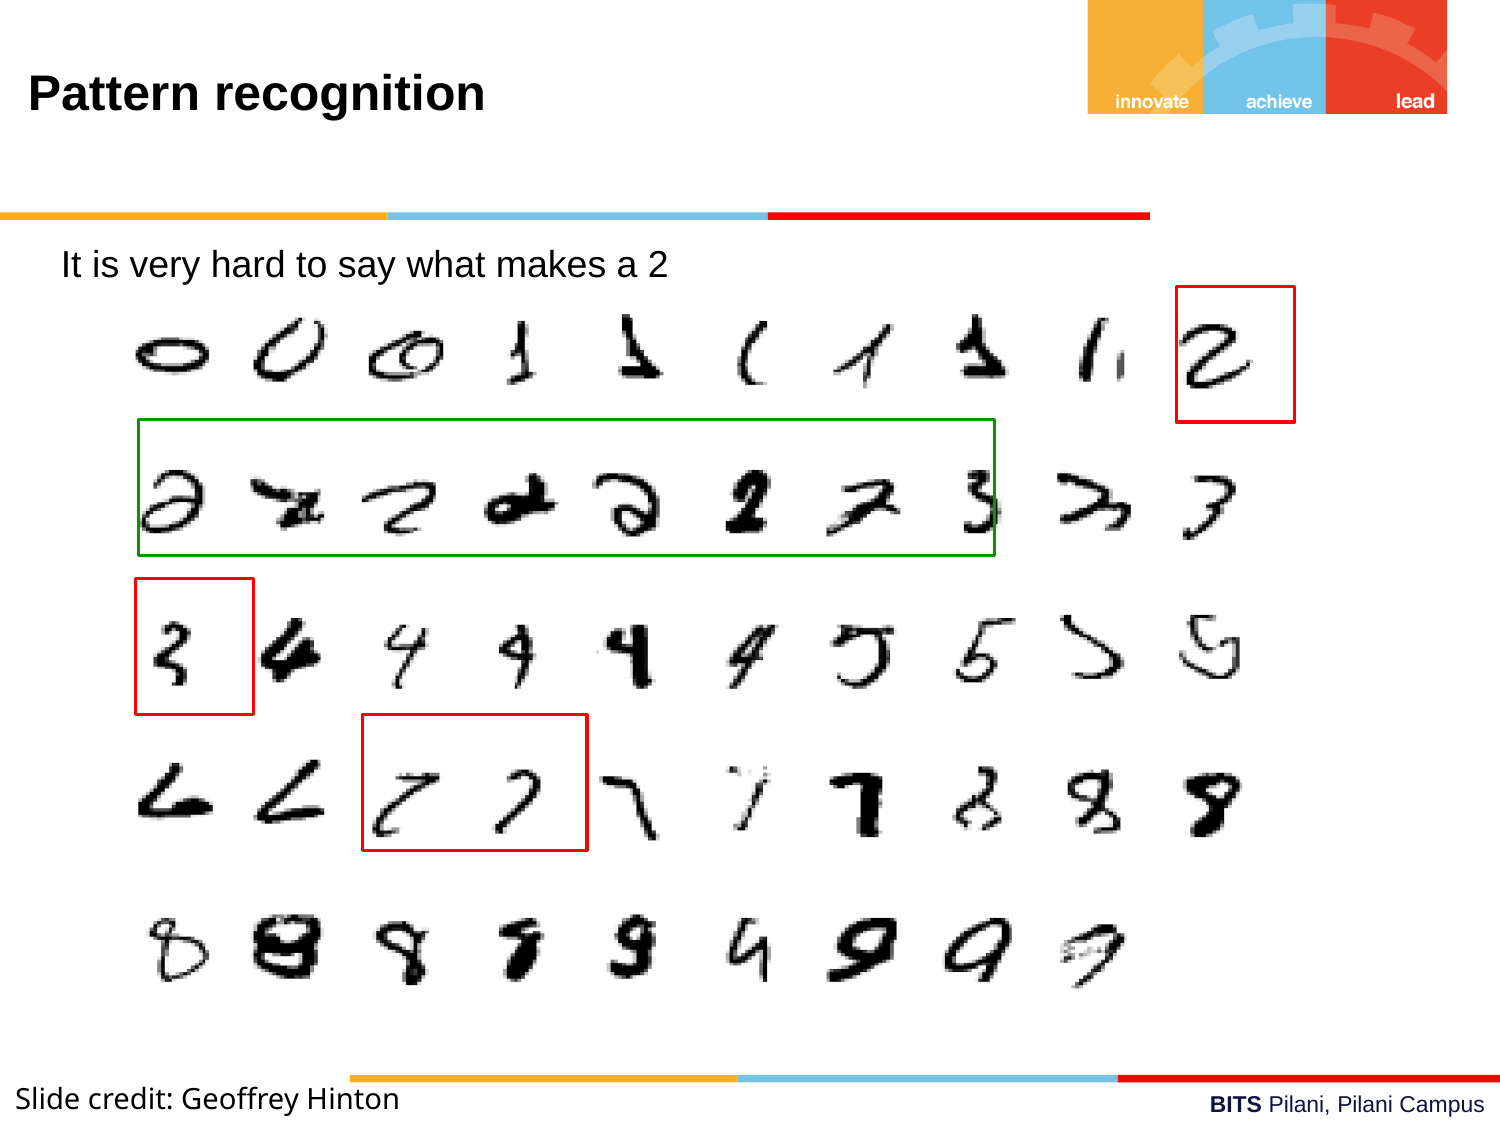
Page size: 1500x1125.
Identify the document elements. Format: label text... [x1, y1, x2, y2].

text_box Slide credit: Geoffrey Hinton [12, 1077, 443, 1117]
text_box [135, 314, 1254, 989]
text_box [1176, 286, 1295, 422]
title It is very hard to say what makes a 2 [58, 231, 1175, 287]
picture [1087, 0, 1448, 52]
text_box [135, 578, 254, 715]
text_box [362, 714, 587, 851]
text_box Pattern recognition [12, 52, 1500, 128]
text_box [138, 419, 995, 556]
